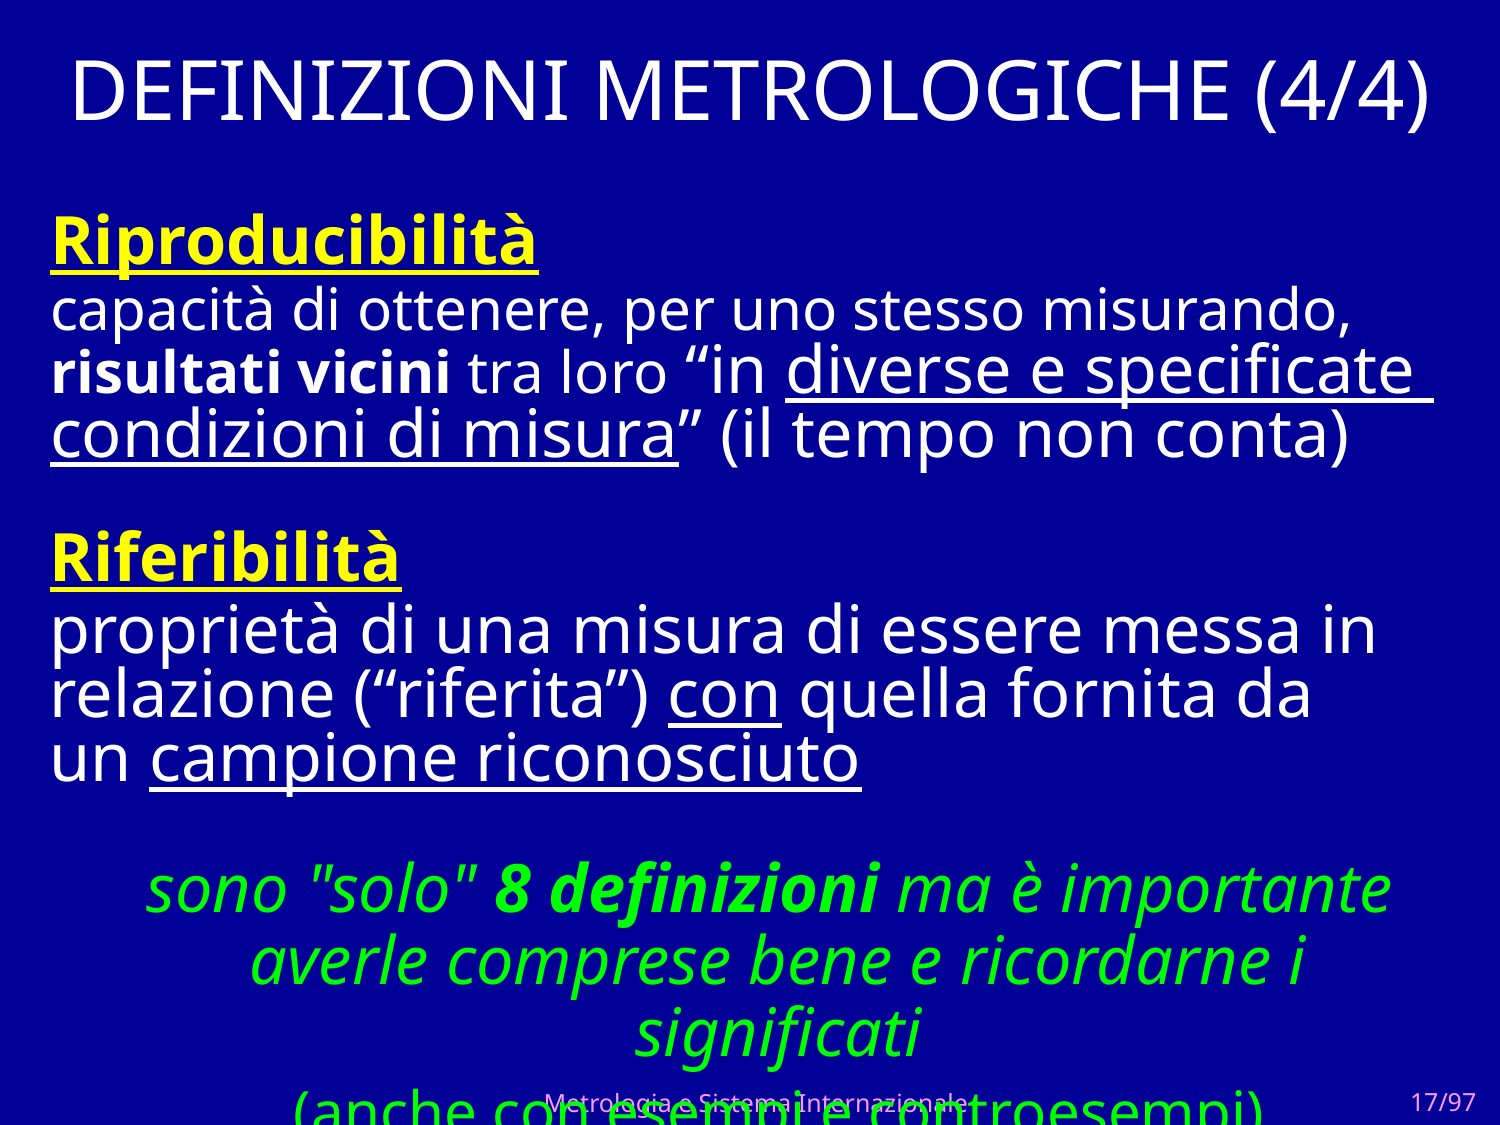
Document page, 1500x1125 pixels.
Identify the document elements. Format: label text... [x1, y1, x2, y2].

text_box Riferibilità proprietà di una misura di essere messa in relazione (“riferita”) con quella fornita da un campione riconosciuto [34, 516, 1471, 796]
text_box sono "solo" 8 definizioni ma è importante averle comprese bene e ricordarne i significati (anche con esempi e controesempi) [130, 848, 1427, 1096]
footer Metrologia e Sistema Internazionale [119, 1086, 1393, 1125]
text_box Riproducibilità capacità di ottenere, per uno stesso misurando, risultati vicini tra loro “in diverse e specificate condizioni di misura” (il tempo non conta) [35, 199, 1471, 479]
title DEFINIZIONI METROLOGICHE (4/4) [0, 0, 1500, 174]
